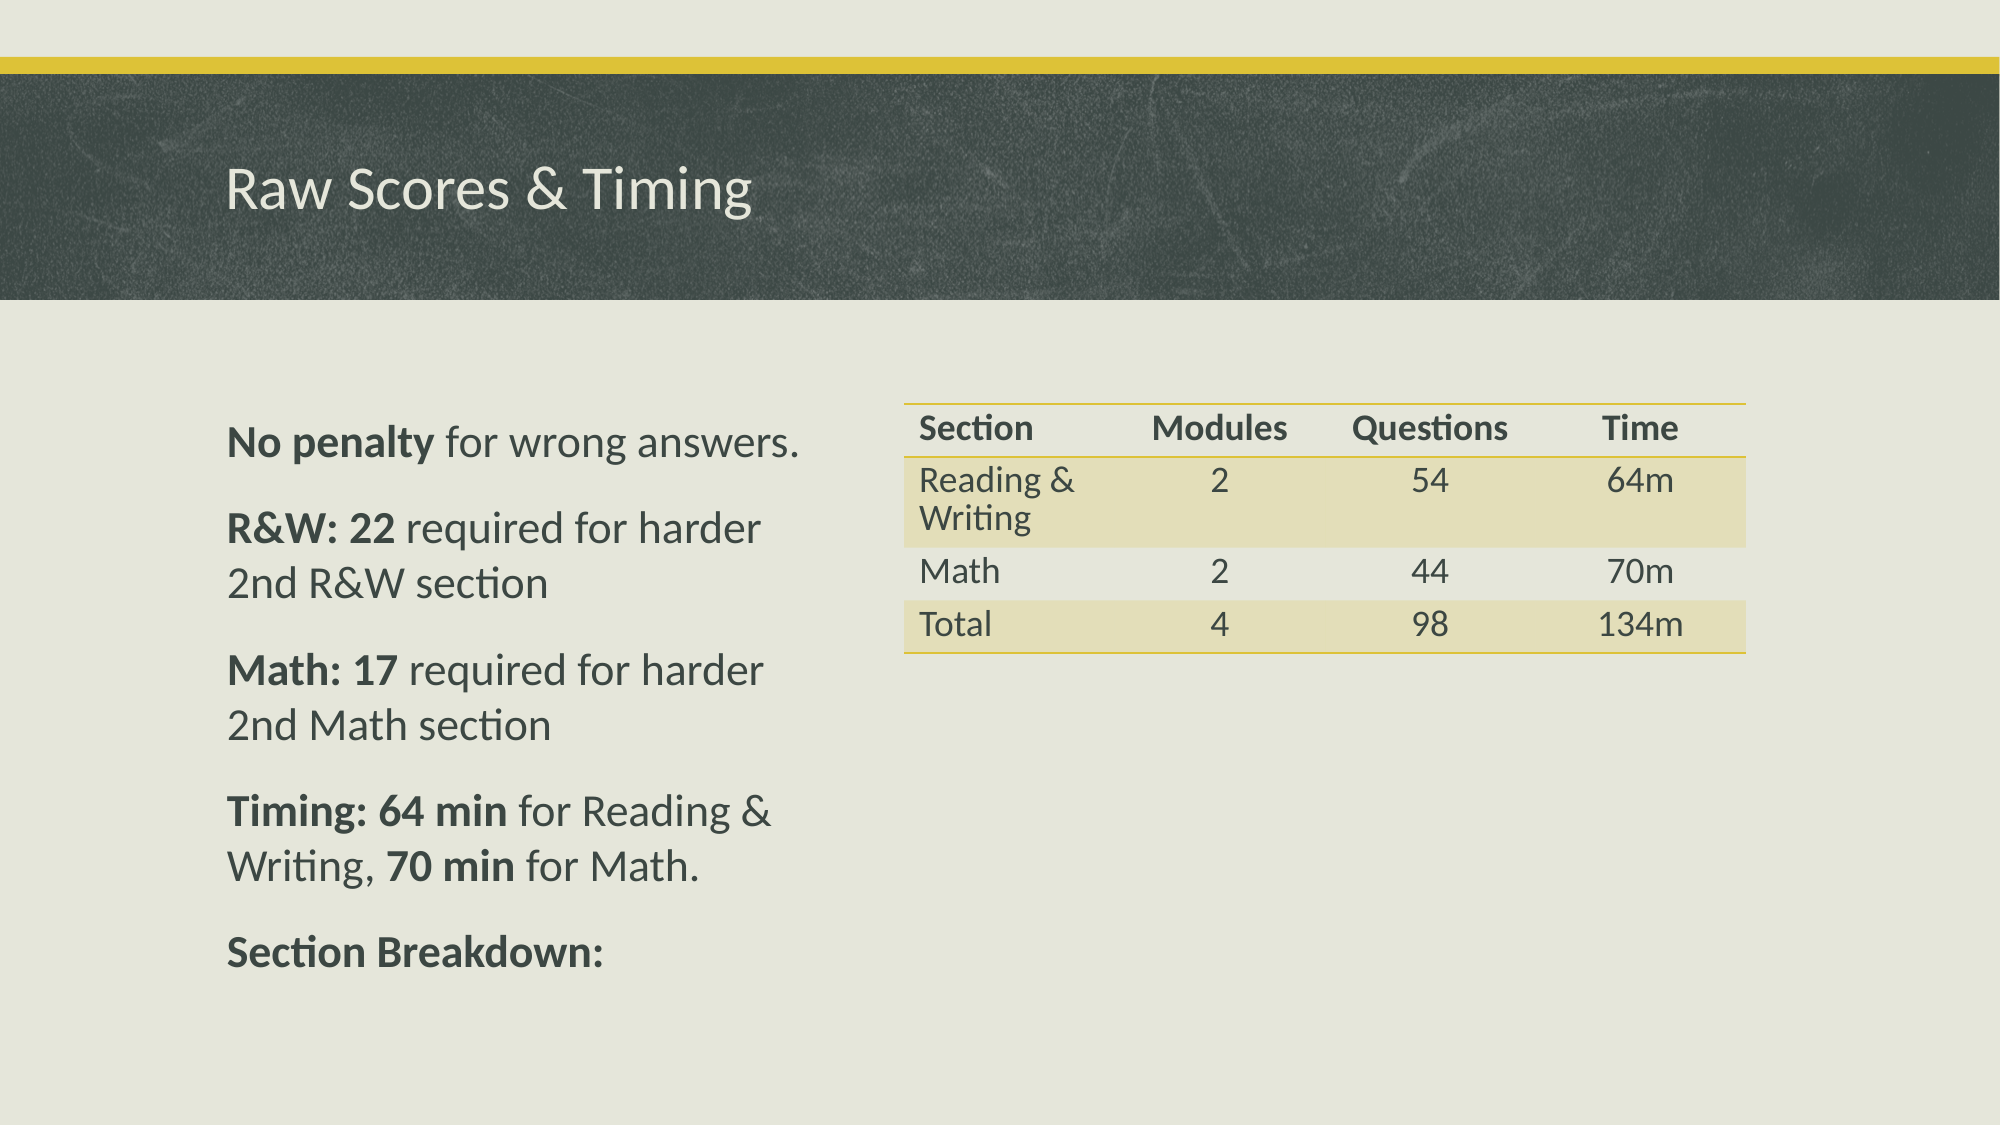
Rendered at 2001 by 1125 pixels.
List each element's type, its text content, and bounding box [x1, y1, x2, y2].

table_header Modules [1115, 405, 1325, 456]
table_cell 64m [1535, 458, 1746, 548]
table_cell 98 [1325, 600, 1535, 652]
table_cell 4 [1115, 600, 1325, 652]
table_header Time [1535, 405, 1746, 456]
table_header Questions [1325, 405, 1535, 456]
table_cell 134m [1535, 600, 1746, 652]
list No penalty for wrong answers. R&W: 22 required for harder 2nd R&W section Math: 17 required for harder 2nd Math section Timing: 64 min for Reading & Writing, 70 min for Math. Section Breakdown: [211, 404, 841, 1014]
table_cell Total [904, 600, 1115, 652]
title Raw Scores & Timing [210, 76, 1790, 300]
table_cell 70m [1535, 548, 1746, 600]
table_cell 44 [1325, 548, 1535, 600]
table_cell 54 [1325, 458, 1535, 548]
table_cell 2 [1115, 548, 1325, 600]
table_header Section [904, 405, 1115, 456]
table_cell 2 [1115, 458, 1325, 548]
table_cell Reading & Writing [904, 458, 1115, 548]
table_cell Math [904, 548, 1115, 600]
picture [0, 74, 2000, 300]
